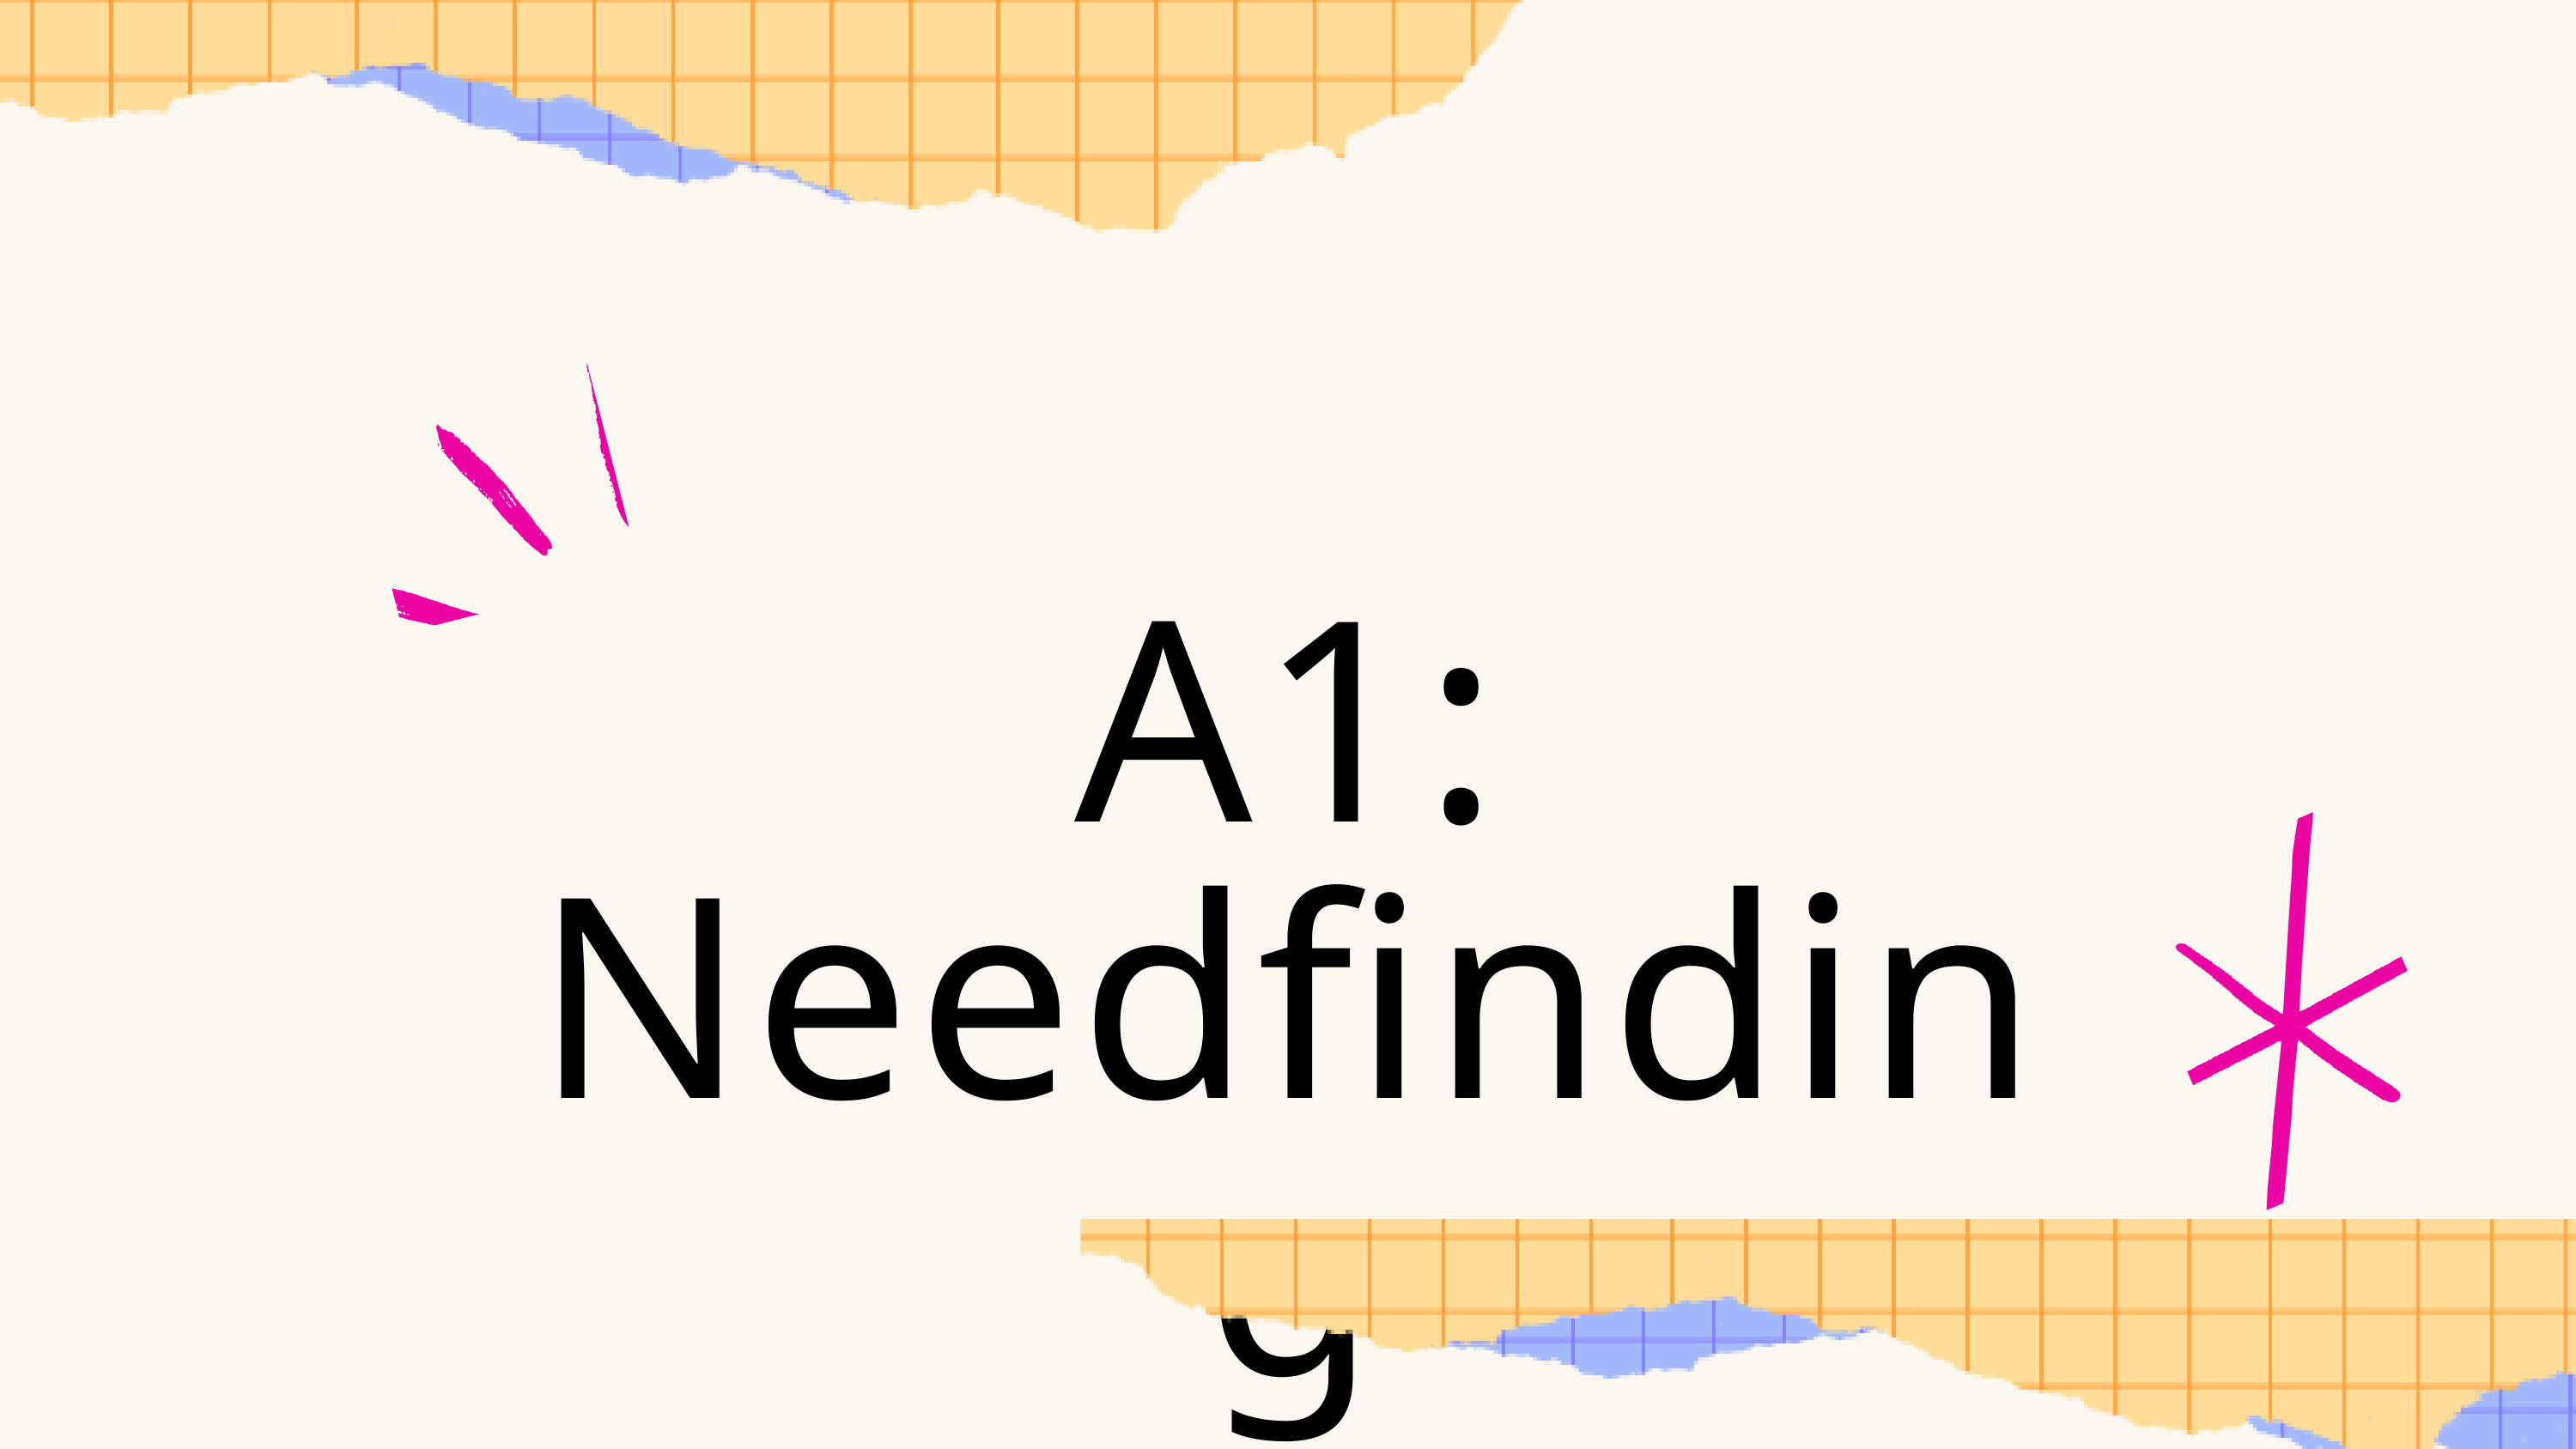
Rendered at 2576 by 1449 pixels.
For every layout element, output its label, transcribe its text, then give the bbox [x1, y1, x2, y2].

text_box [0, 0, 1558, 233]
text_box [1080, 1219, 2576, 1449]
text_box [2112, 803, 2473, 1218]
text_box A1: Needfinding [472, 601, 2109, 1431]
text_box [348, 356, 641, 634]
